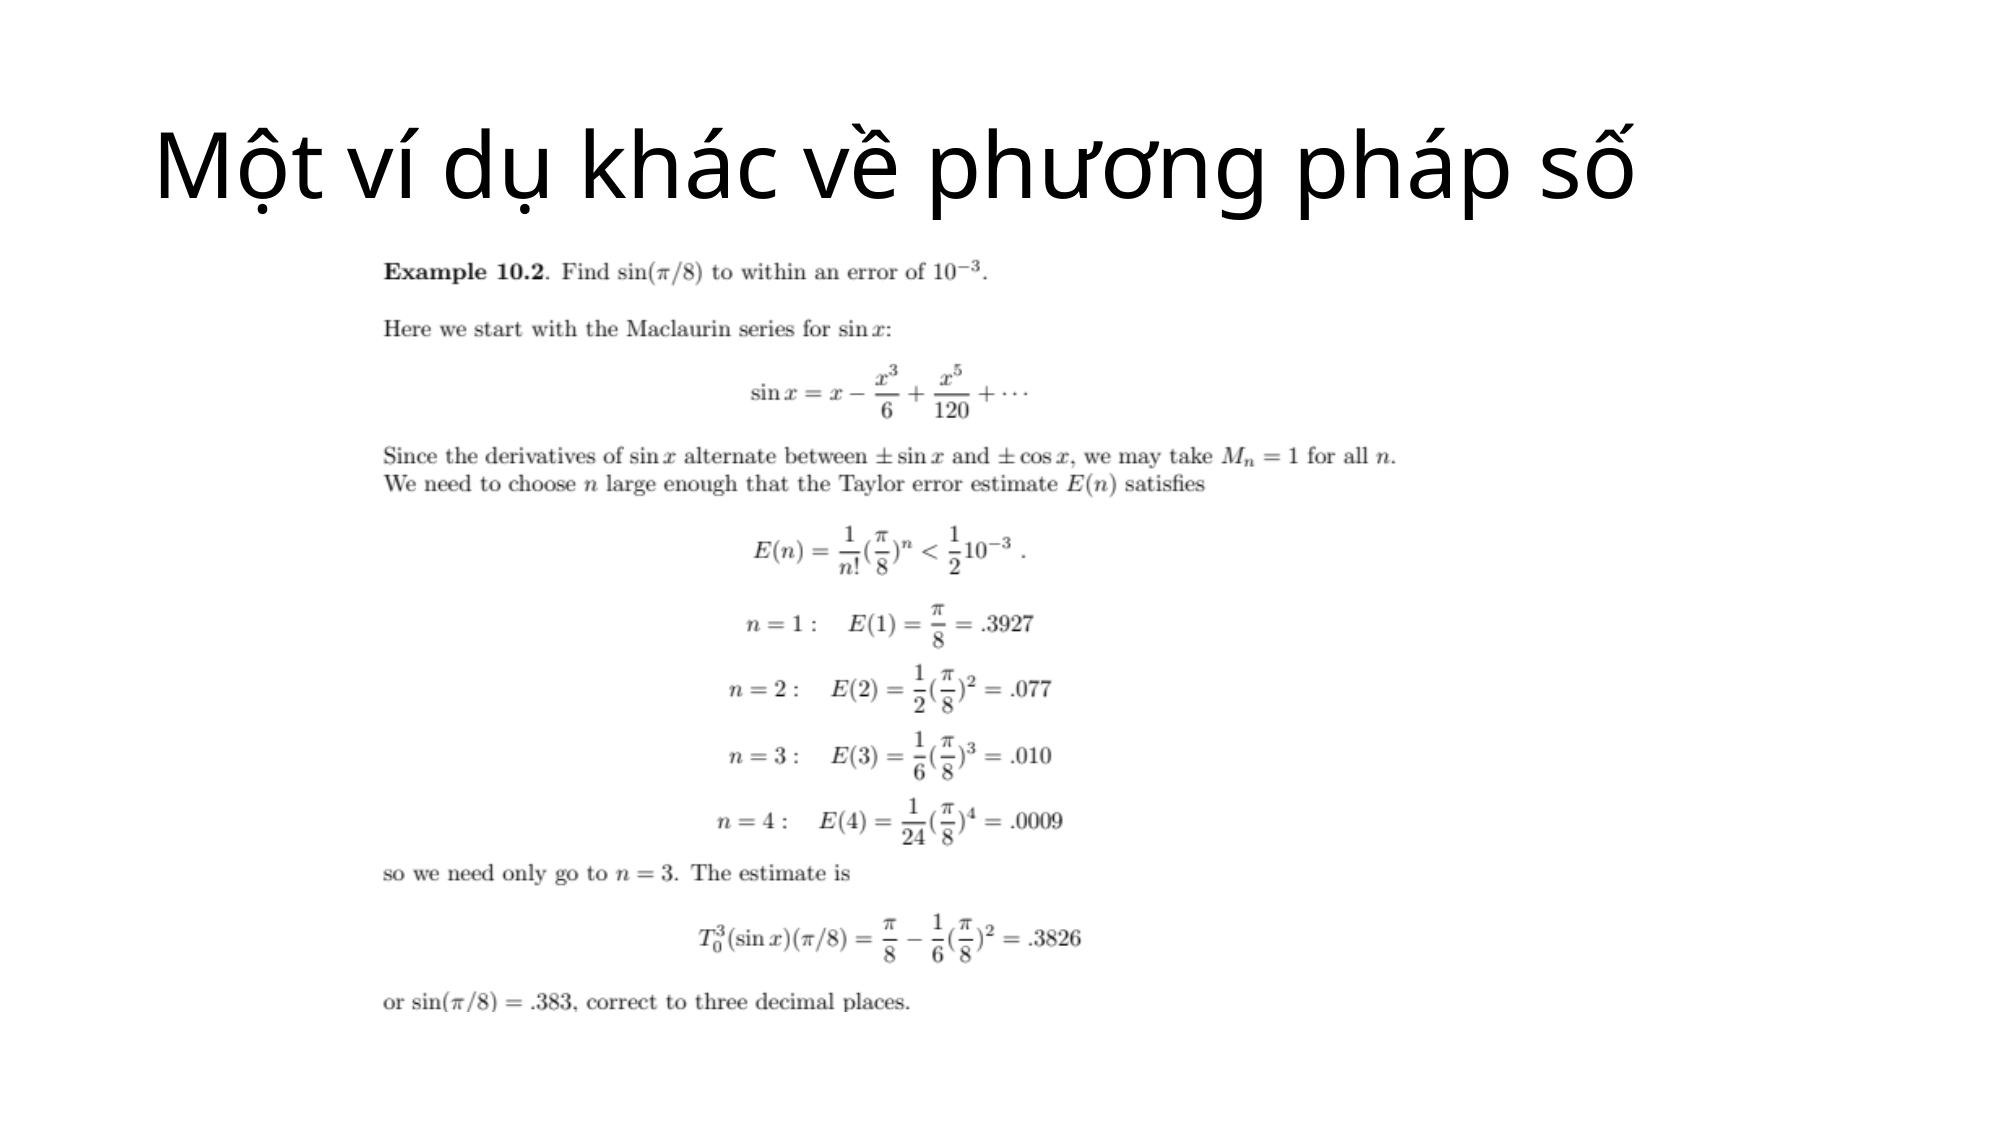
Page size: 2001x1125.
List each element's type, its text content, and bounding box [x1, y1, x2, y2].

title Một ví dụ khác về phương pháp số [137, 59, 1863, 278]
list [374, 247, 1422, 1013]
